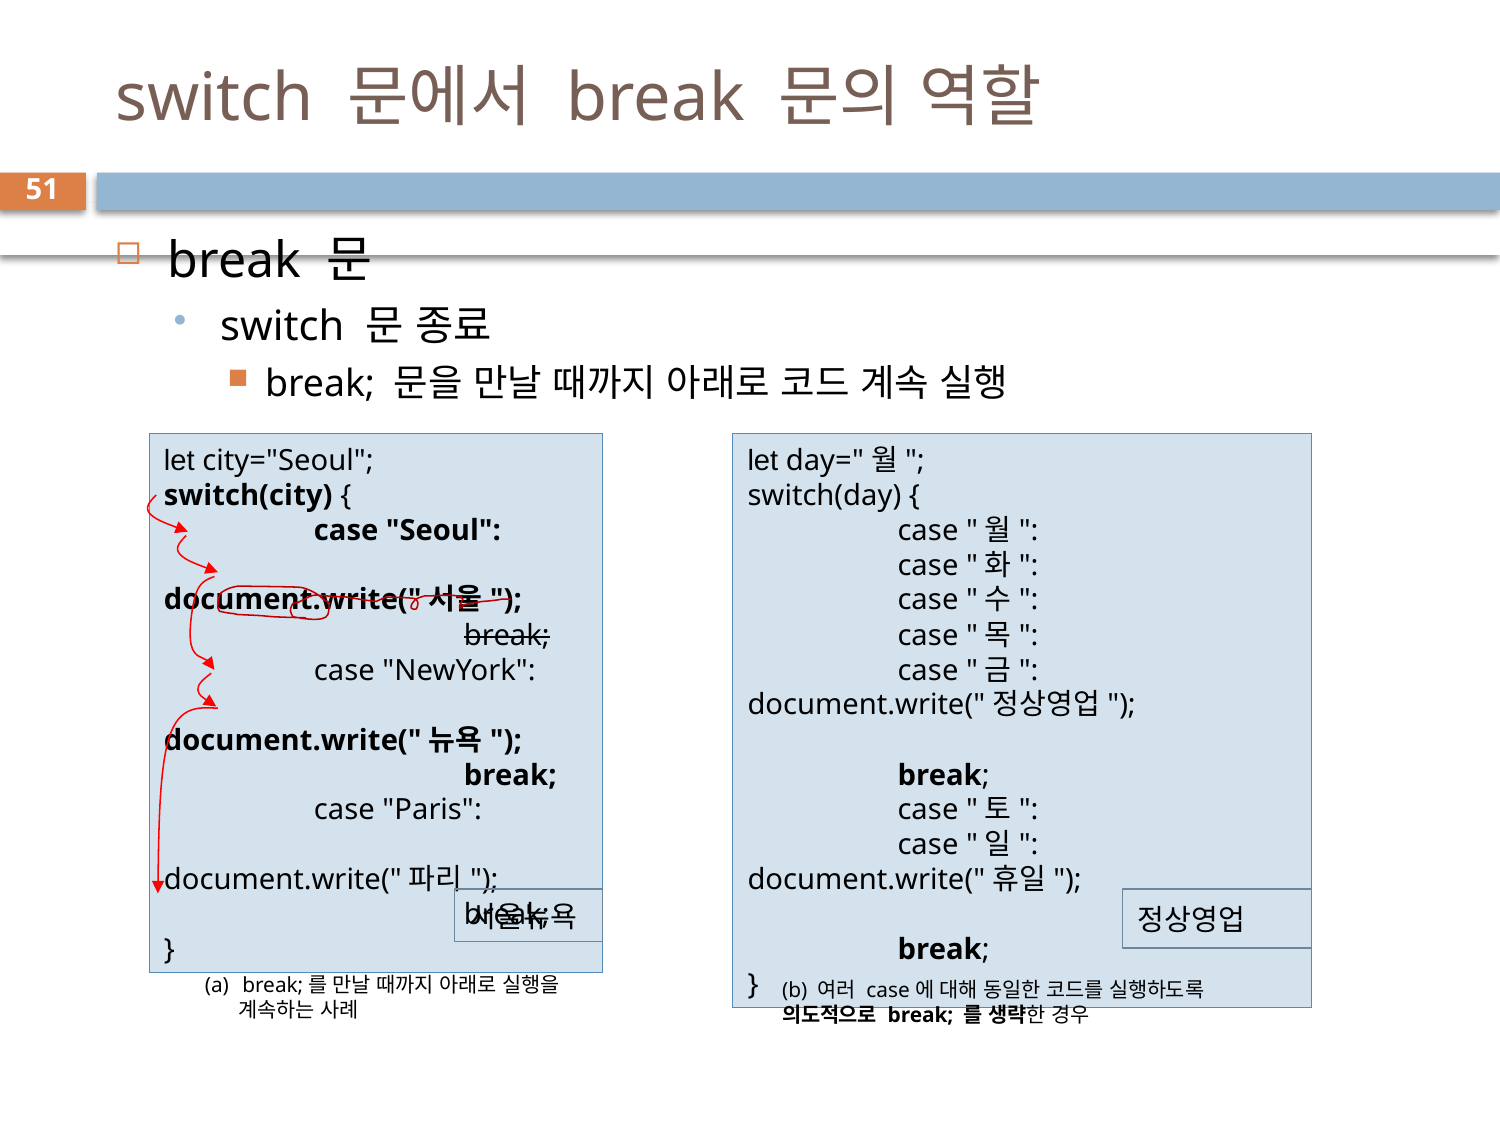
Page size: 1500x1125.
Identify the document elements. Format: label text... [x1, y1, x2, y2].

text_box (b) 여러 case에 대해 동일한 코드를 실행하도록 의도적으로 break; 를 생략한 경우 [767, 968, 1219, 1034]
text_box 정상영업 [1121, 887, 1313, 950]
text_box let day="월"; switch(day) { case "월": case "화": case "수": case "목": case "금": document.write("정상영업"); break; case "토": case "일": document.write("휴일"); break; } [732, 433, 1312, 1008]
list break 문 switch 문 종료 break; 문을 만날 때까지 아래로 코드 계속 실행 [100, 219, 1438, 1047]
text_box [147, 433, 603, 894]
text_box 서울뉴욕 [453, 903, 604, 943]
slide_number 51 [0, 170, 87, 211]
title switch 문에서 break 문의 역할 [100, 37, 1438, 149]
text_box break;를 만날 때까지 아래로 실행을 계속하는 사례 [189, 964, 580, 1029]
